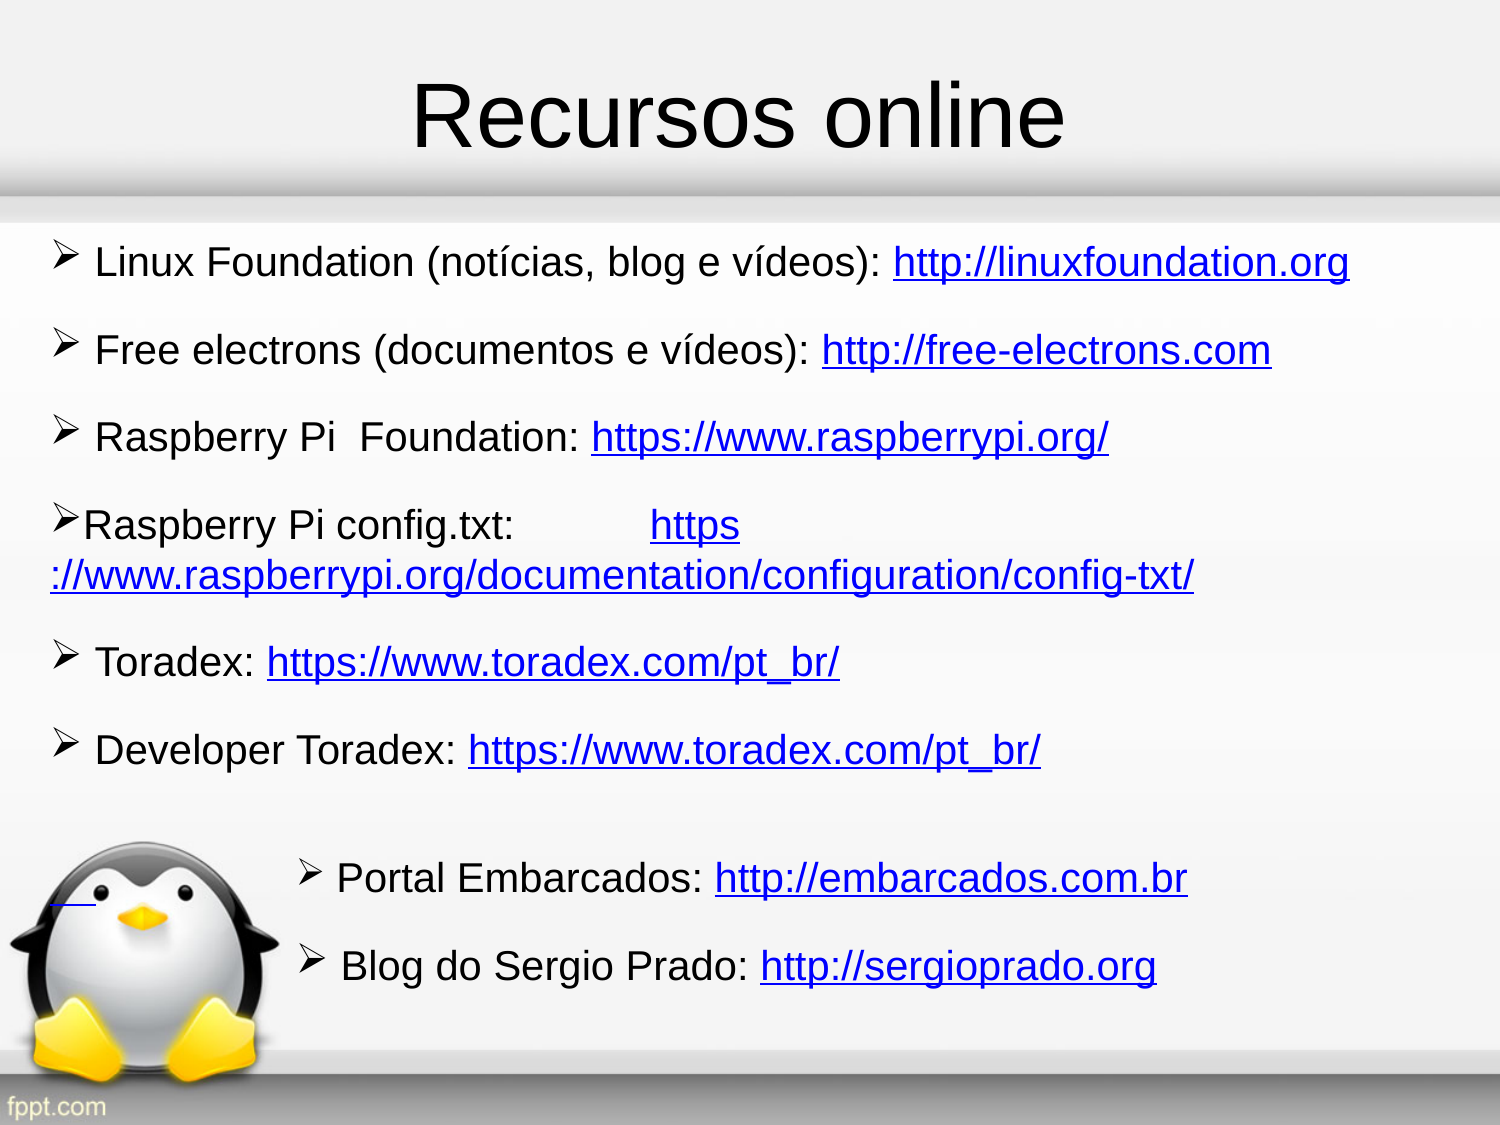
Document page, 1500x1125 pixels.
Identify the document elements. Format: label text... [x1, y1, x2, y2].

text_box Linux Foundation (notícias, blog e vídeos): http://linuxfoundation.org Free electrons (documentos e vídeos): http://free-electrons.com Raspberry Pi Foundation: https://www.raspberrypi.org/ Raspberry Pi config.txt: https://www.raspberrypi.org/documentation/configuration/config-txt/ Toradex: https://www.toradex.com/pt_br/ Developer Toradex: https://www.toradex.com/pt_br/ [35, 227, 1477, 797]
text_box Portal Embarcados: http://embarcados.com.br Blog do Sergio Prado: http://sergioprado.org [281, 843, 1336, 1079]
picture [0, 0, 1500, 1125]
text_box Recursos online [64, 30, 1415, 192]
